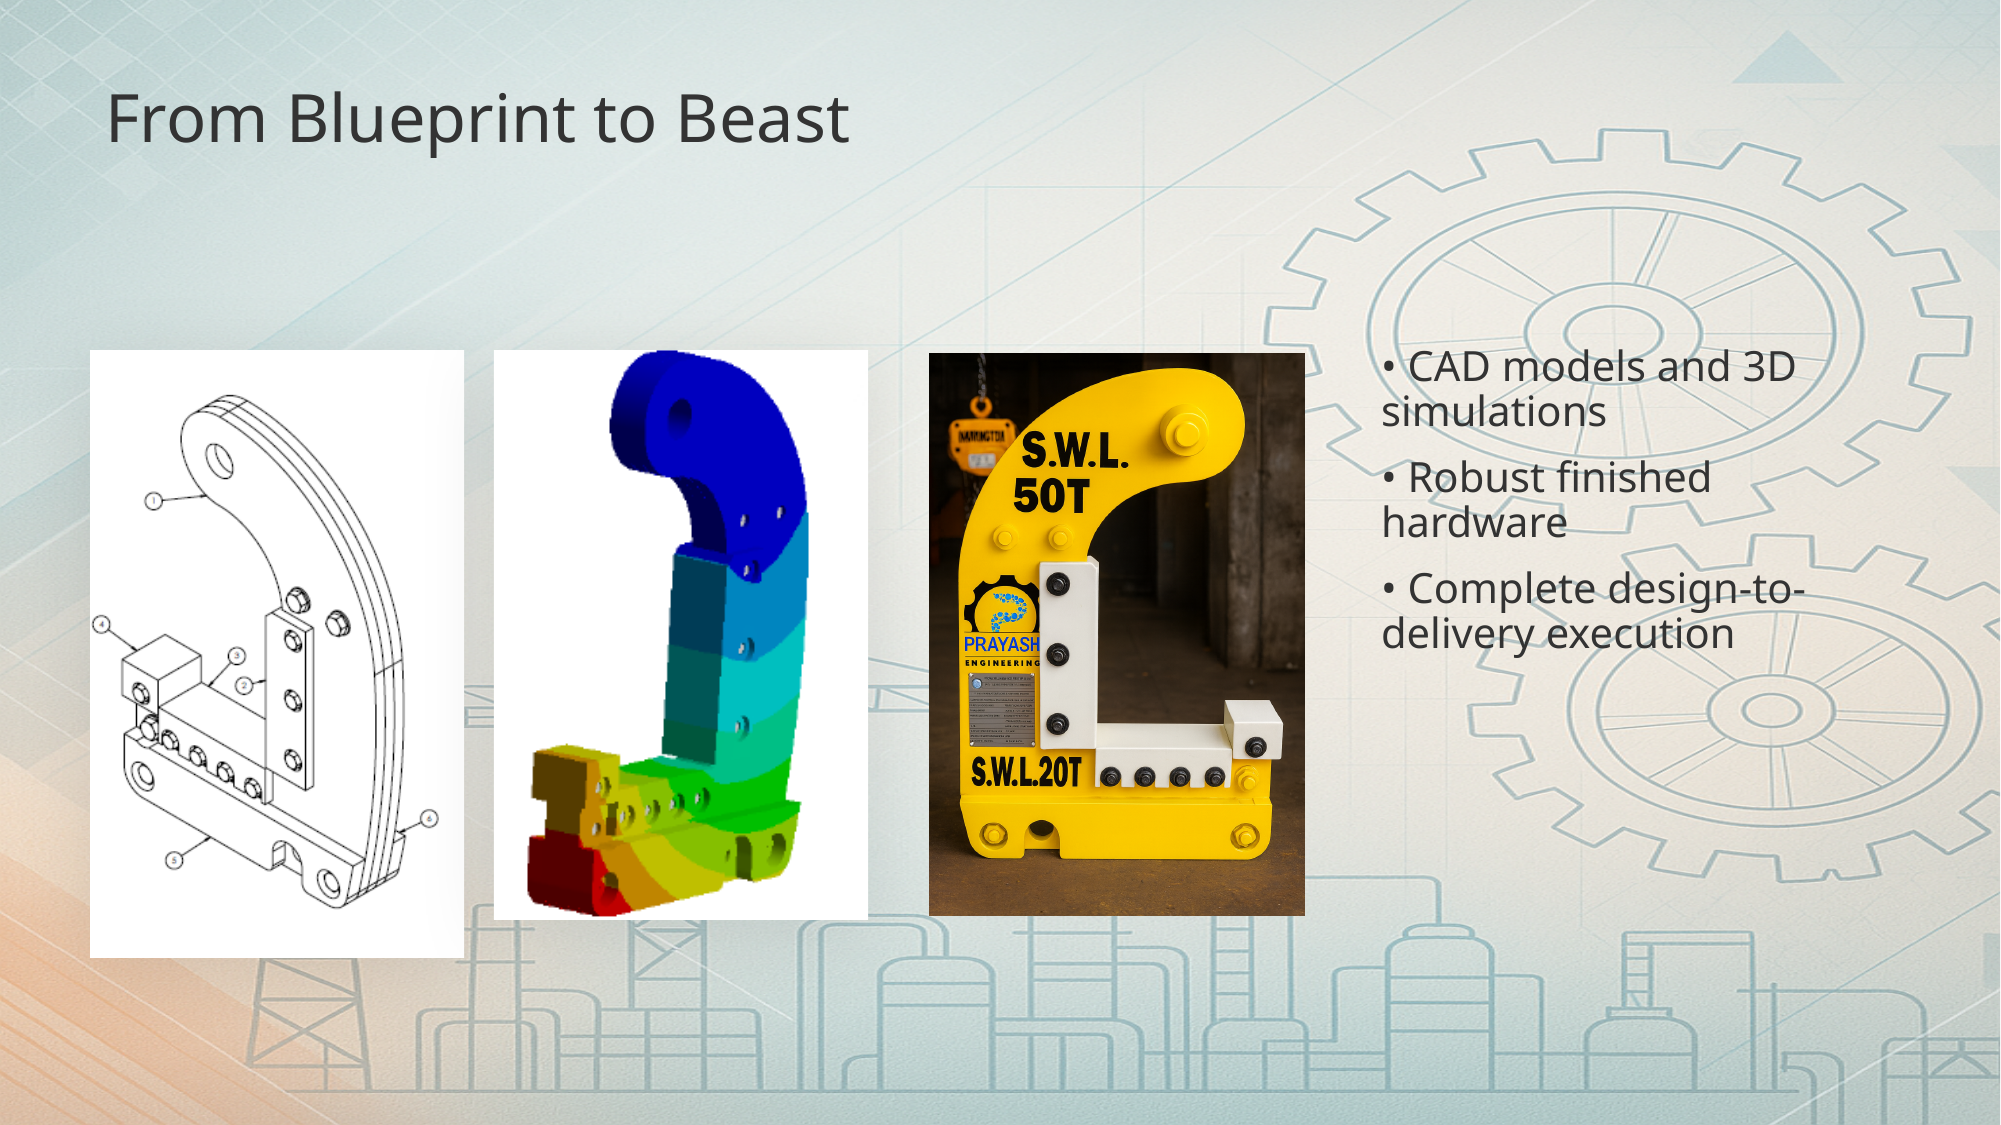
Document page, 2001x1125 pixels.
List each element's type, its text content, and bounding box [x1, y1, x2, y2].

list • CAD models and 3D simulations • Robust finished hardware • Complete design-to-delivery execution [1366, 337, 1910, 959]
picture [0, 0, 2001, 1125]
title From Blueprint to Beast [90, 77, 1272, 257]
